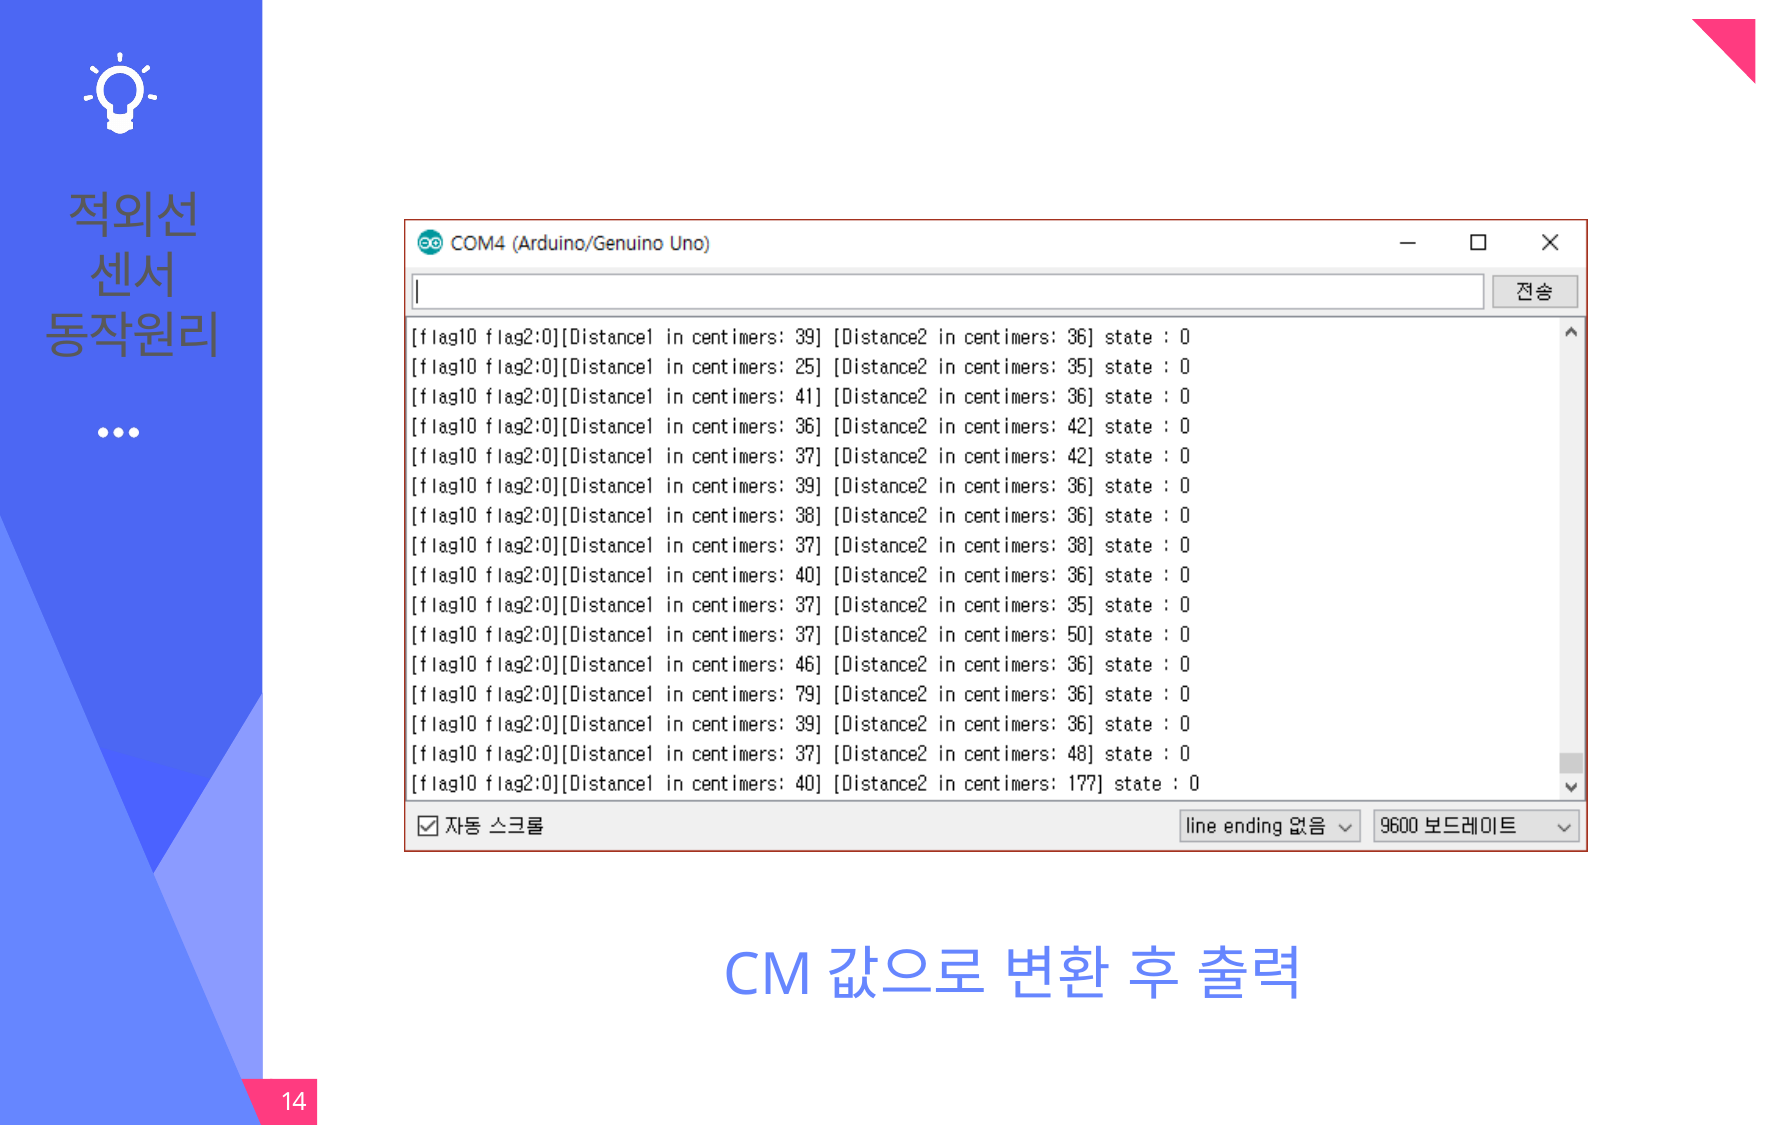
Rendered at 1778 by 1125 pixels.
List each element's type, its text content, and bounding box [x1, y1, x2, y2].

text_box [1687, 17, 1758, 89]
picture [404, 219, 1588, 852]
slide_number 14 [270, 1078, 318, 1125]
title 적외선 센서 동작원리 [0, 17, 250, 488]
text_box CM값으로 변환 후 출력 [708, 928, 1319, 1014]
